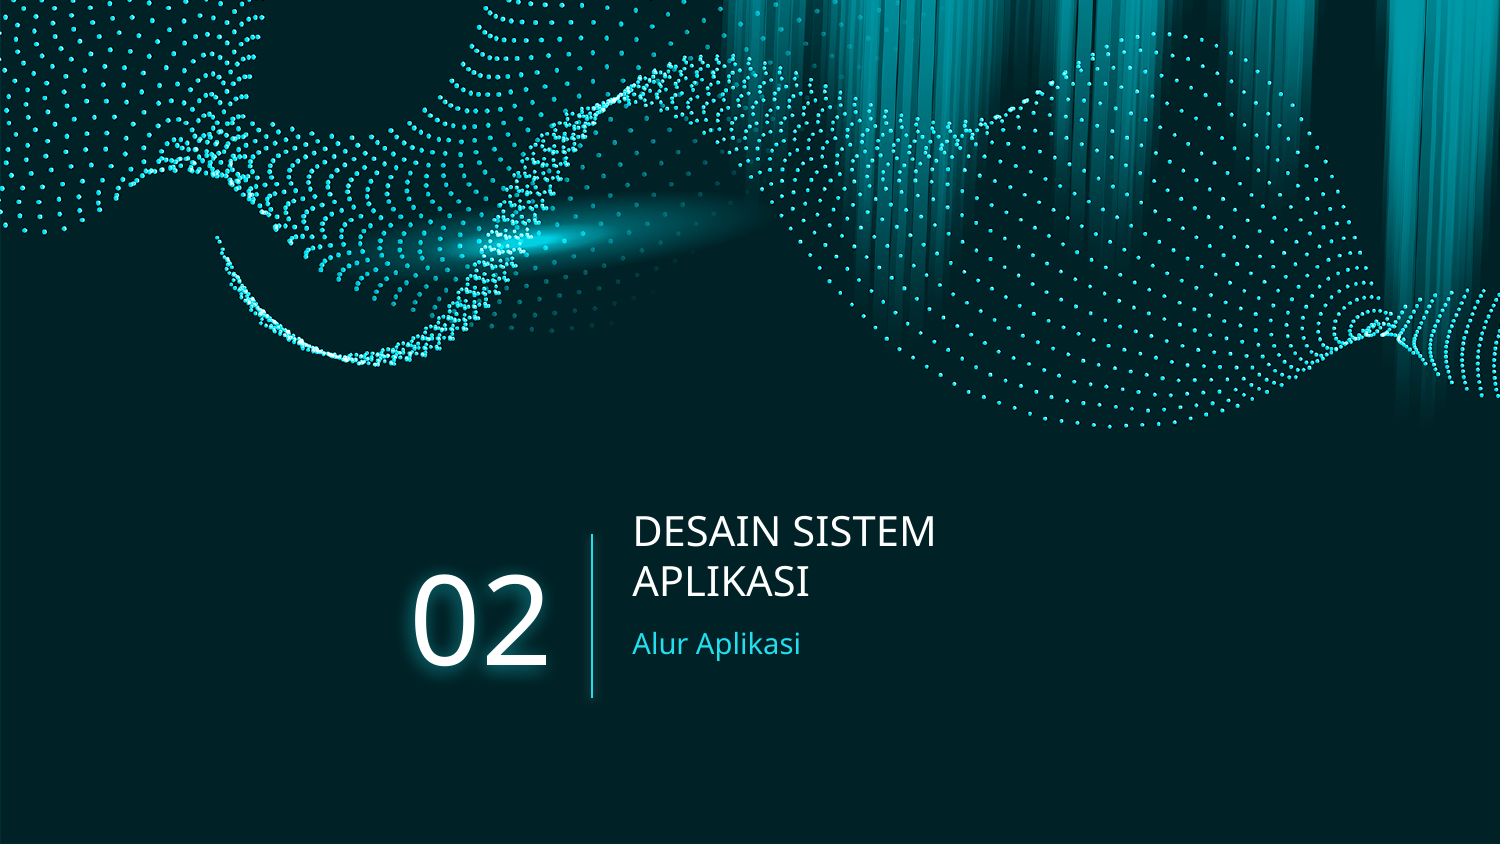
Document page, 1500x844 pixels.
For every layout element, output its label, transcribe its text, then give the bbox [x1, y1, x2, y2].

title DESAIN SISTEM APLIKASI [617, 521, 1121, 610]
title 02 [171, 539, 568, 693]
subtitle Alur Aplikasi [617, 610, 1121, 687]
picture [0, 0, 1500, 844]
